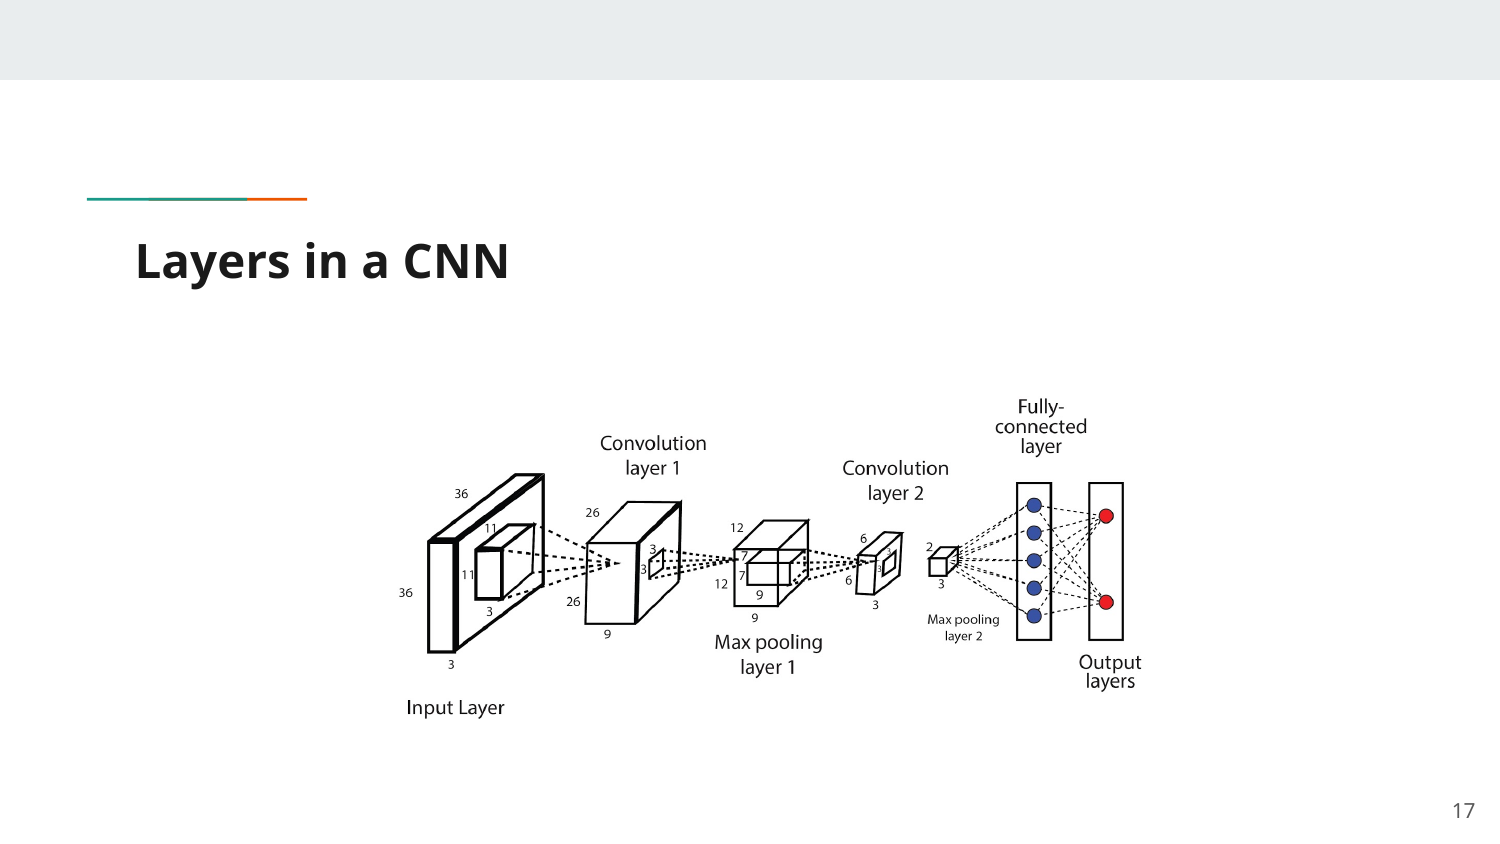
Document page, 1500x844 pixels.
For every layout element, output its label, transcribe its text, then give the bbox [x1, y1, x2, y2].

slide_number ‹#› [1400, 779, 1491, 844]
title Layers in a CNN [119, 216, 1381, 305]
picture [347, 284, 1175, 836]
